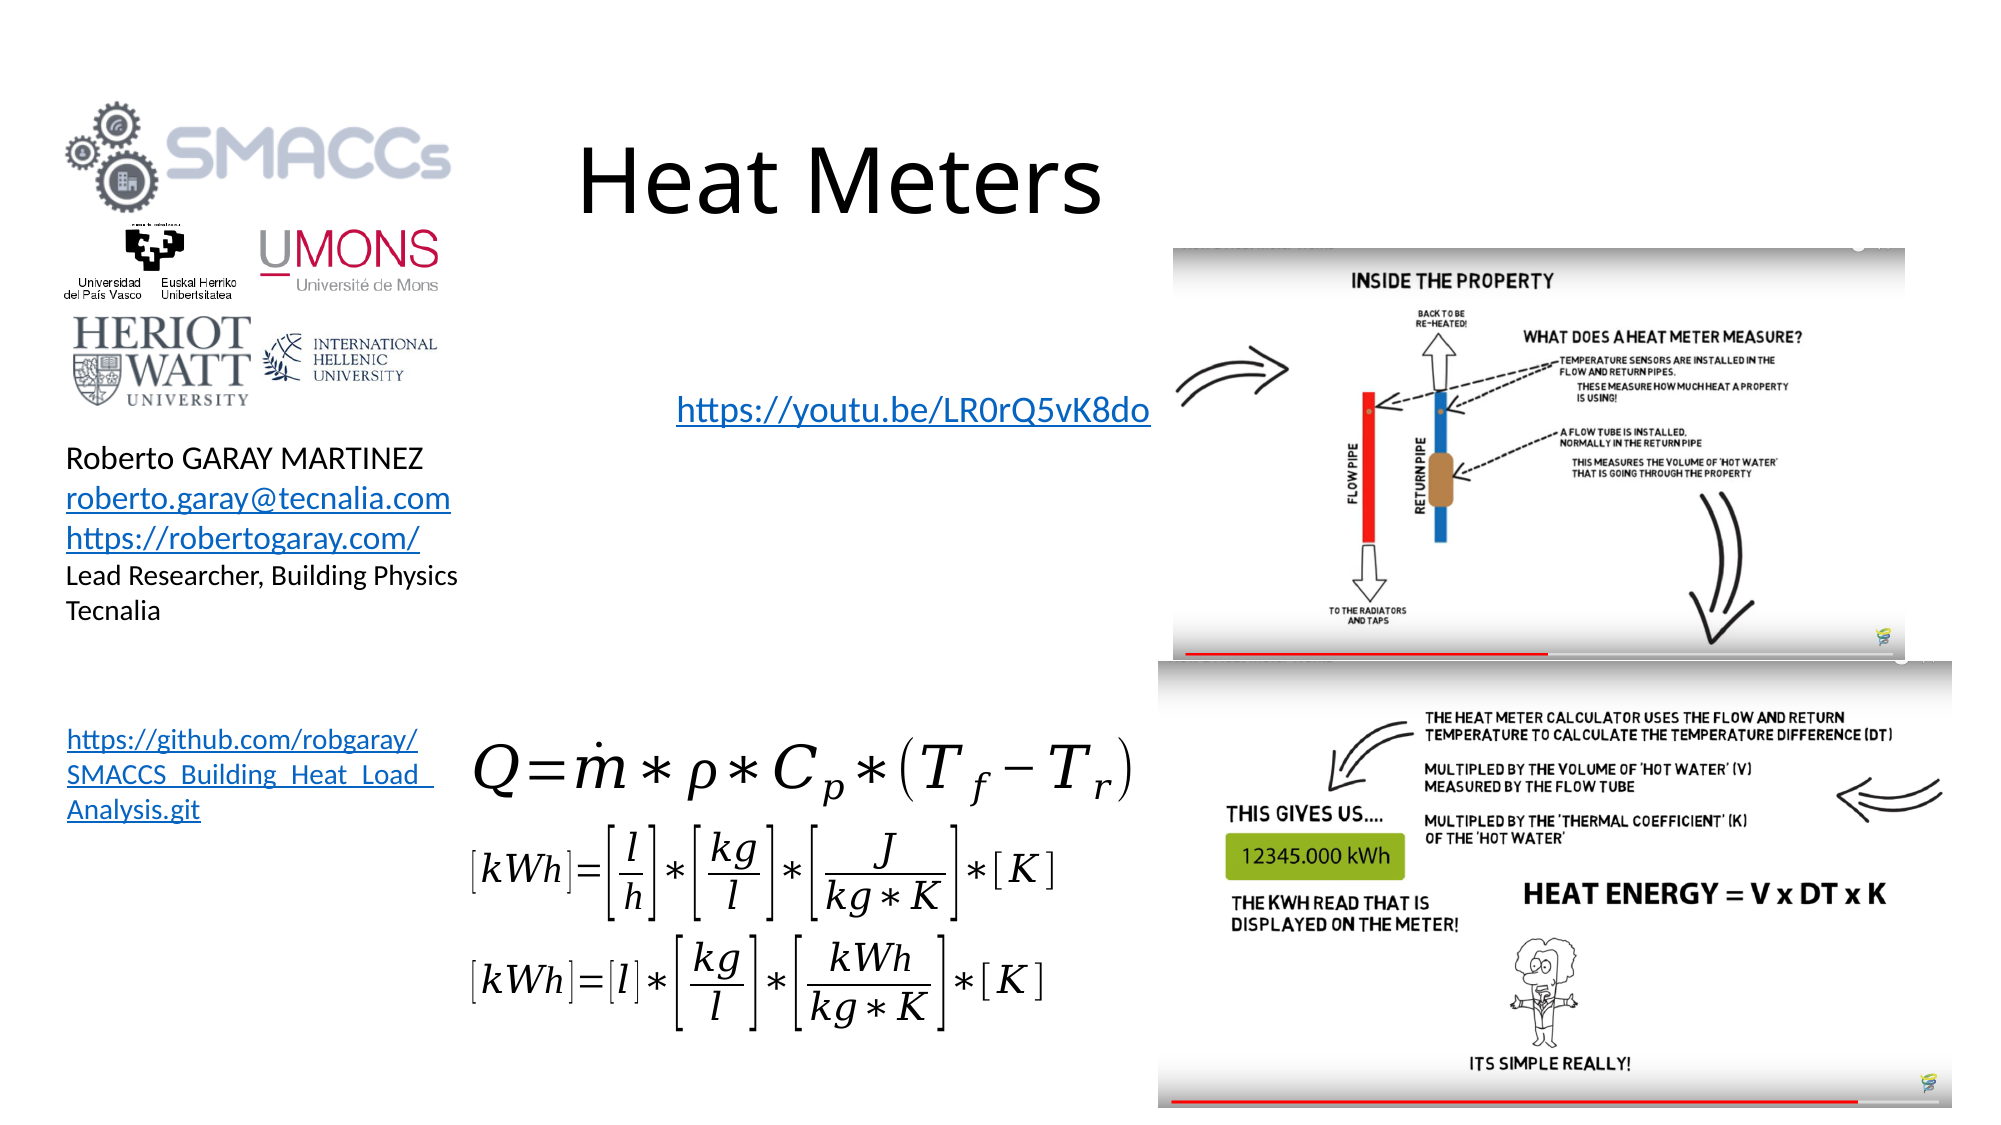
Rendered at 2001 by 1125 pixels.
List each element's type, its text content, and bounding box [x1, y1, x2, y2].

picture [1158, 661, 1952, 1108]
picture [62, 218, 240, 307]
picture [260, 324, 438, 390]
picture [73, 316, 251, 406]
title Heat Meters [560, 91, 1863, 278]
picture [1173, 248, 1905, 660]
picture [260, 229, 438, 291]
text_box https://youtu.be/LR0rQ5vK8do [661, 377, 1166, 438]
